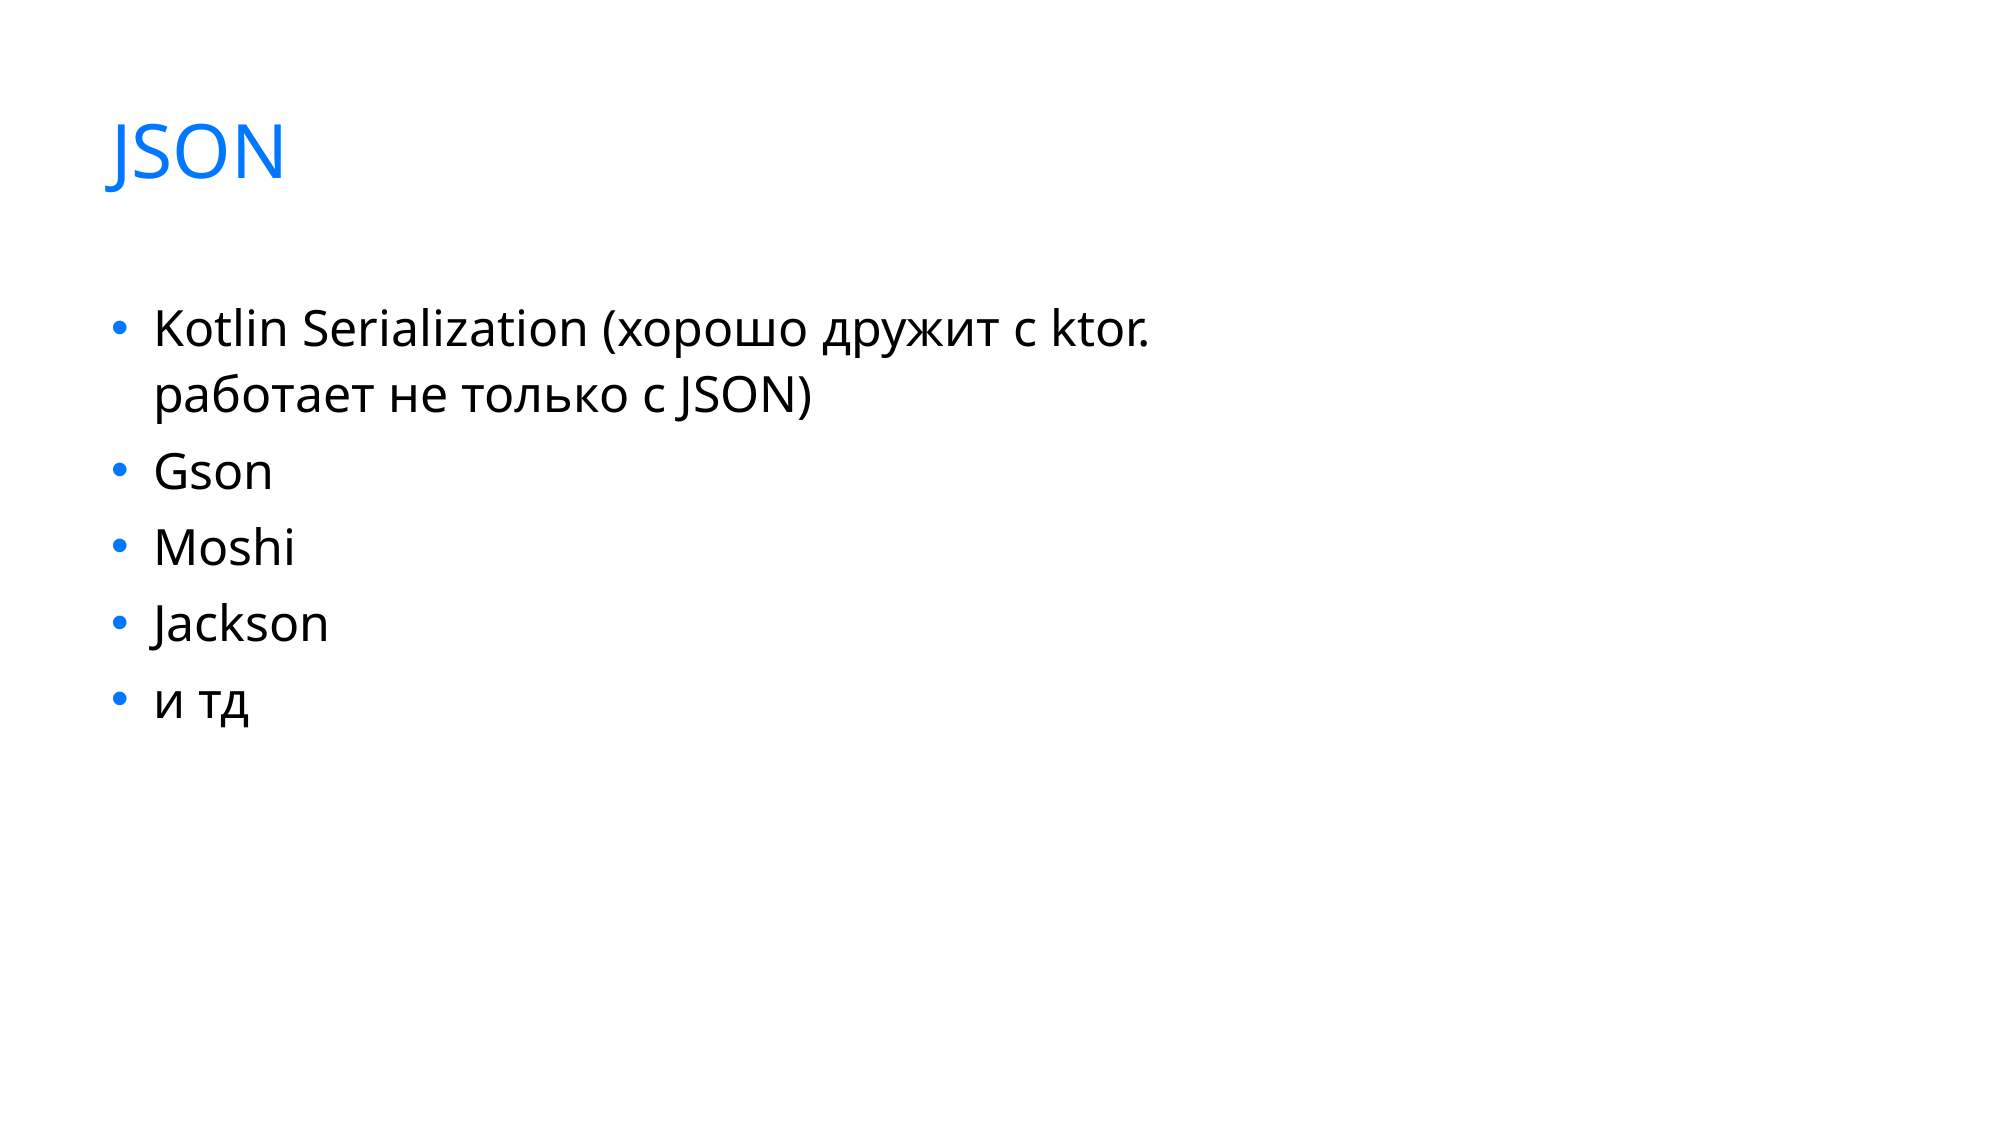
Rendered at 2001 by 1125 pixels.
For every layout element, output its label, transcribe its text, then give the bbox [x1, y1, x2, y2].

text_box Kotlin Serialization (хорошо дружит с ktor. работает не только с JSON) Gson Moshi Jackson и тд [111, 290, 1184, 1064]
title JSON [111, 113, 1892, 220]
